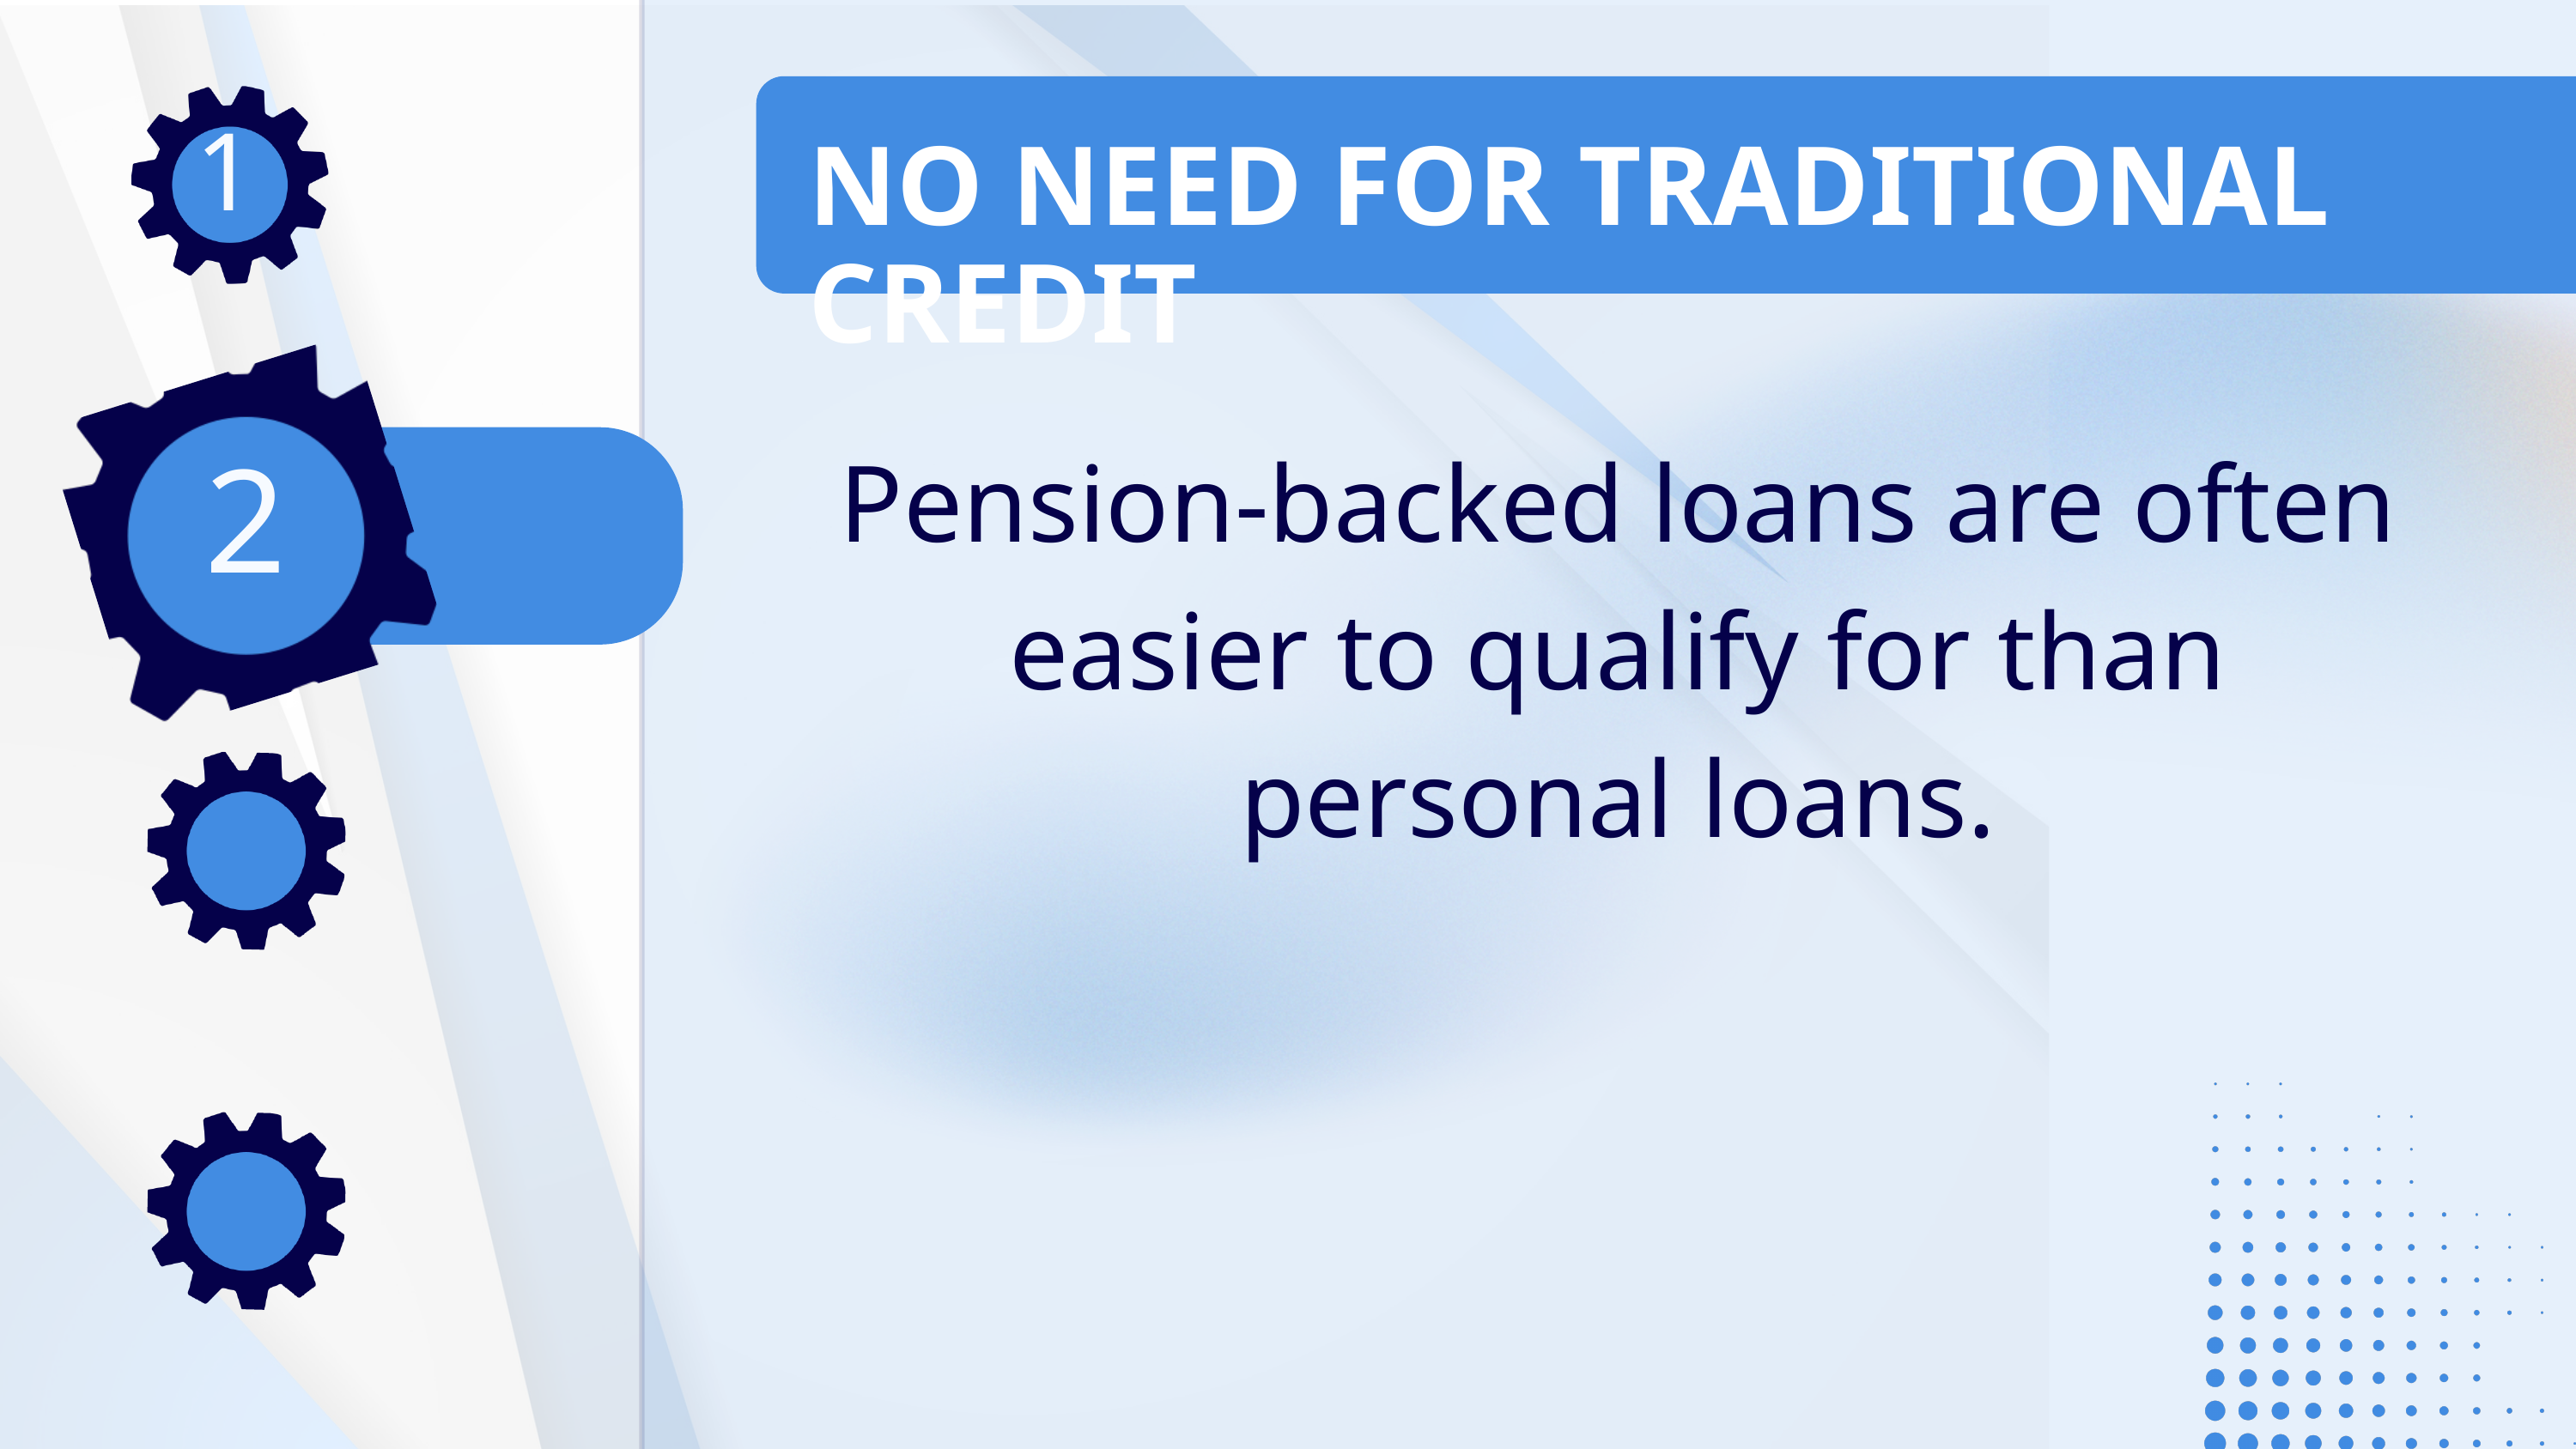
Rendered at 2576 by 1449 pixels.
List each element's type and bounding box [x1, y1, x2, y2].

text_box [641, 0, 2576, 1449]
text_box [144, 749, 348, 952]
text_box [416, 427, 683, 646]
text_box [79, 370, 413, 702]
text_box [0, 5, 636, 1449]
text_box [756, 76, 2576, 294]
text_box [144, 1109, 348, 1313]
text_box [128, 83, 332, 287]
